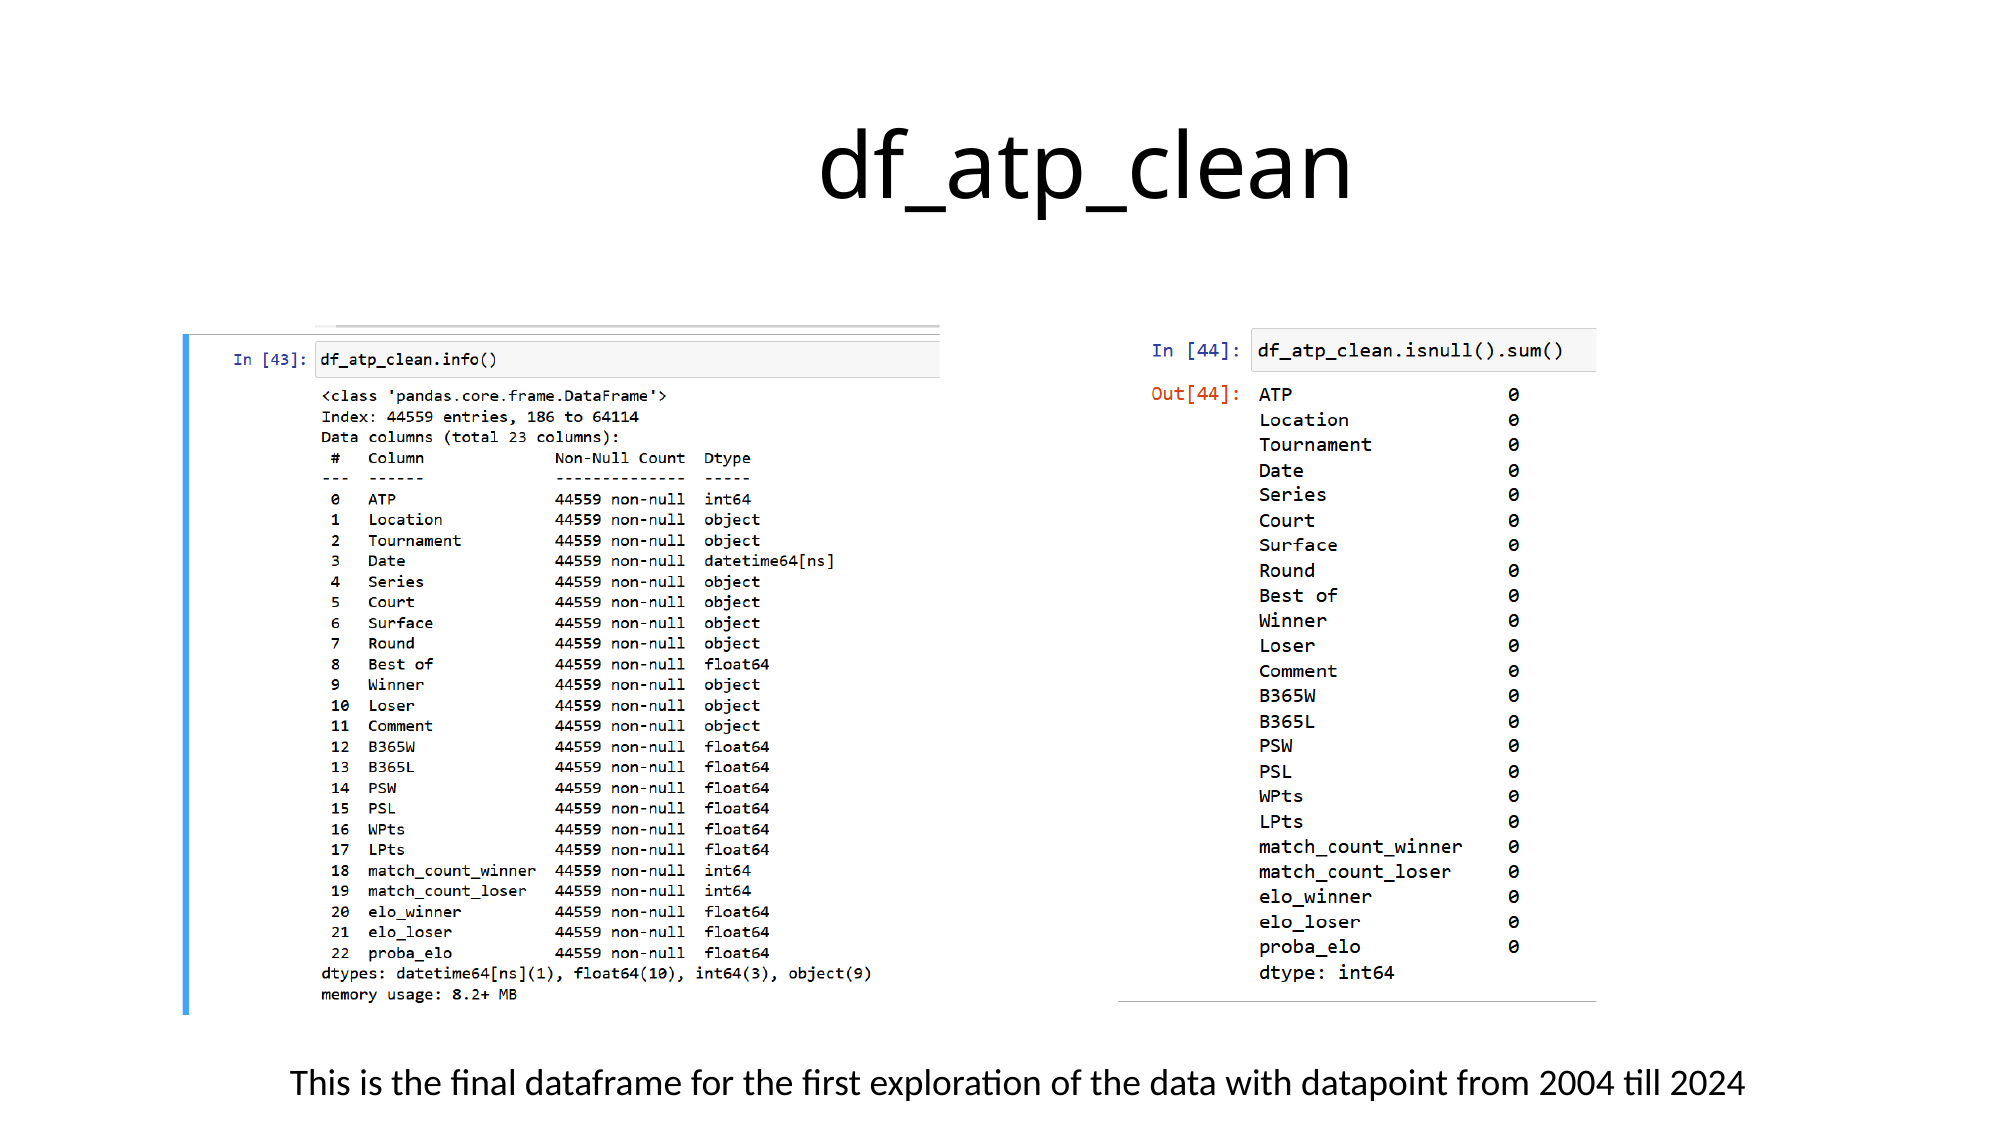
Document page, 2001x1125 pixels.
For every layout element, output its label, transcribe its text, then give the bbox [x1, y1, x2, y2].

text_box This is the final dataframe for the first exploration of the data with datapoint from 2004 till 2024 [274, 1050, 1792, 1111]
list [182, 325, 940, 1015]
picture [1118, 325, 1597, 1003]
title df_atp_clean [137, 59, 1863, 278]
